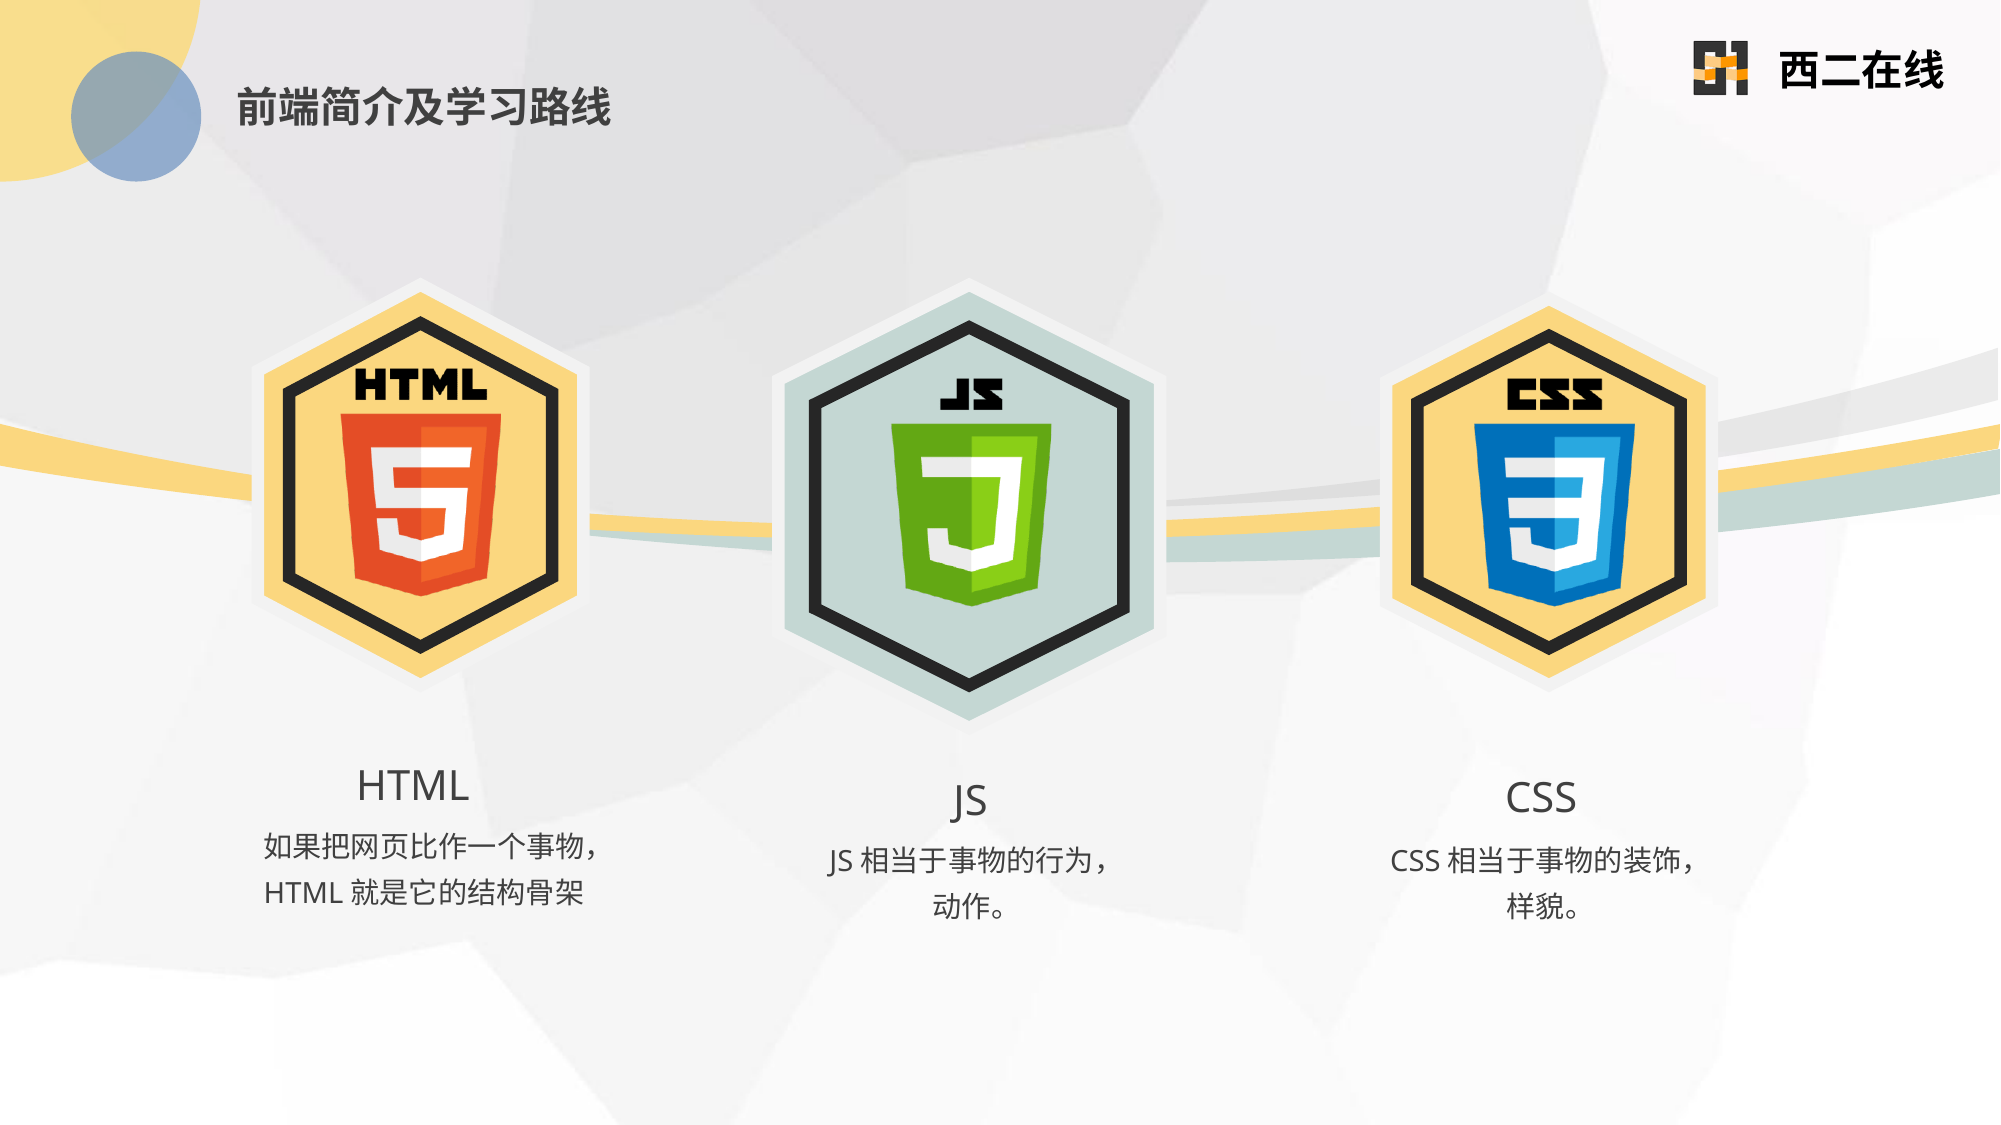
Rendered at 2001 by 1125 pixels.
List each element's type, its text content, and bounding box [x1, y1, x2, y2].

picture [886, 345, 1052, 639]
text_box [235, 750, 613, 918]
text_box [800, 766, 1147, 932]
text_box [584, 349, 778, 563]
text_box [70, 50, 203, 183]
picture [340, 335, 501, 629]
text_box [1386, 298, 1712, 686]
picture [0, 0, 2001, 1125]
text_box [0, 0, 202, 183]
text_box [1370, 763, 1729, 932]
text_box 前端简介及学习路线 [222, 73, 628, 139]
text_box 西二在线 [1748, 27, 2000, 118]
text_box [1712, 349, 2000, 563]
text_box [257, 284, 584, 686]
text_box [0, 349, 257, 563]
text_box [778, 284, 1160, 729]
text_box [1160, 349, 1386, 563]
picture [1466, 345, 1635, 639]
